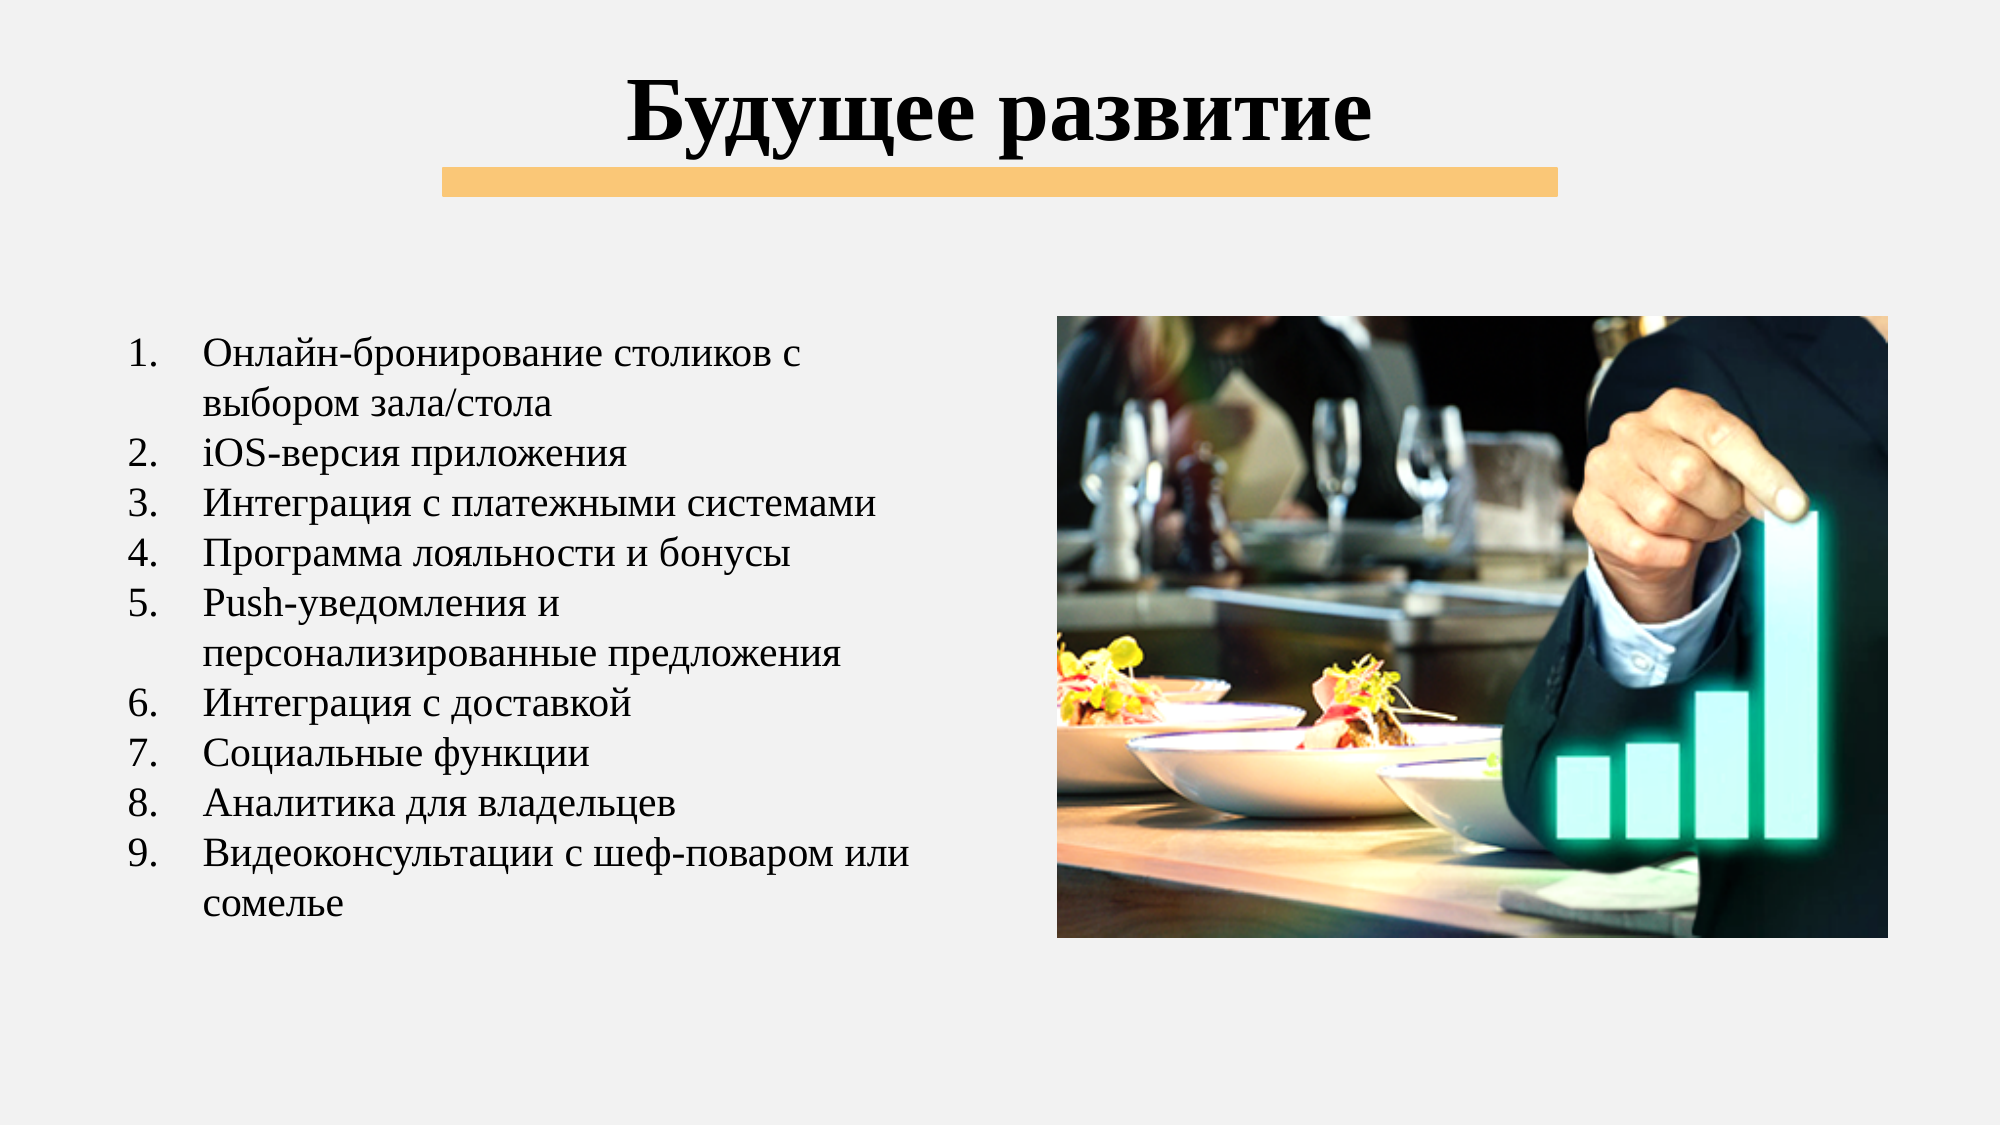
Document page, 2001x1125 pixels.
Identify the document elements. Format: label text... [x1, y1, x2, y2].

picture [1057, 316, 1888, 938]
text_box [442, 167, 1558, 197]
text_box Онлайн-бронирование столиков с выбором зала/стола iOS-версия приложения Интеграция с платежными системами Программа лояльности и бонусы Push-уведомления и персонализированные предложения Интеграция с доставкой Социальные функции Аналитика для владельцев Видеоконсультации с шеф-поваром или сомелье [112, 316, 981, 932]
text_box Будущее развитие [476, 41, 1524, 167]
